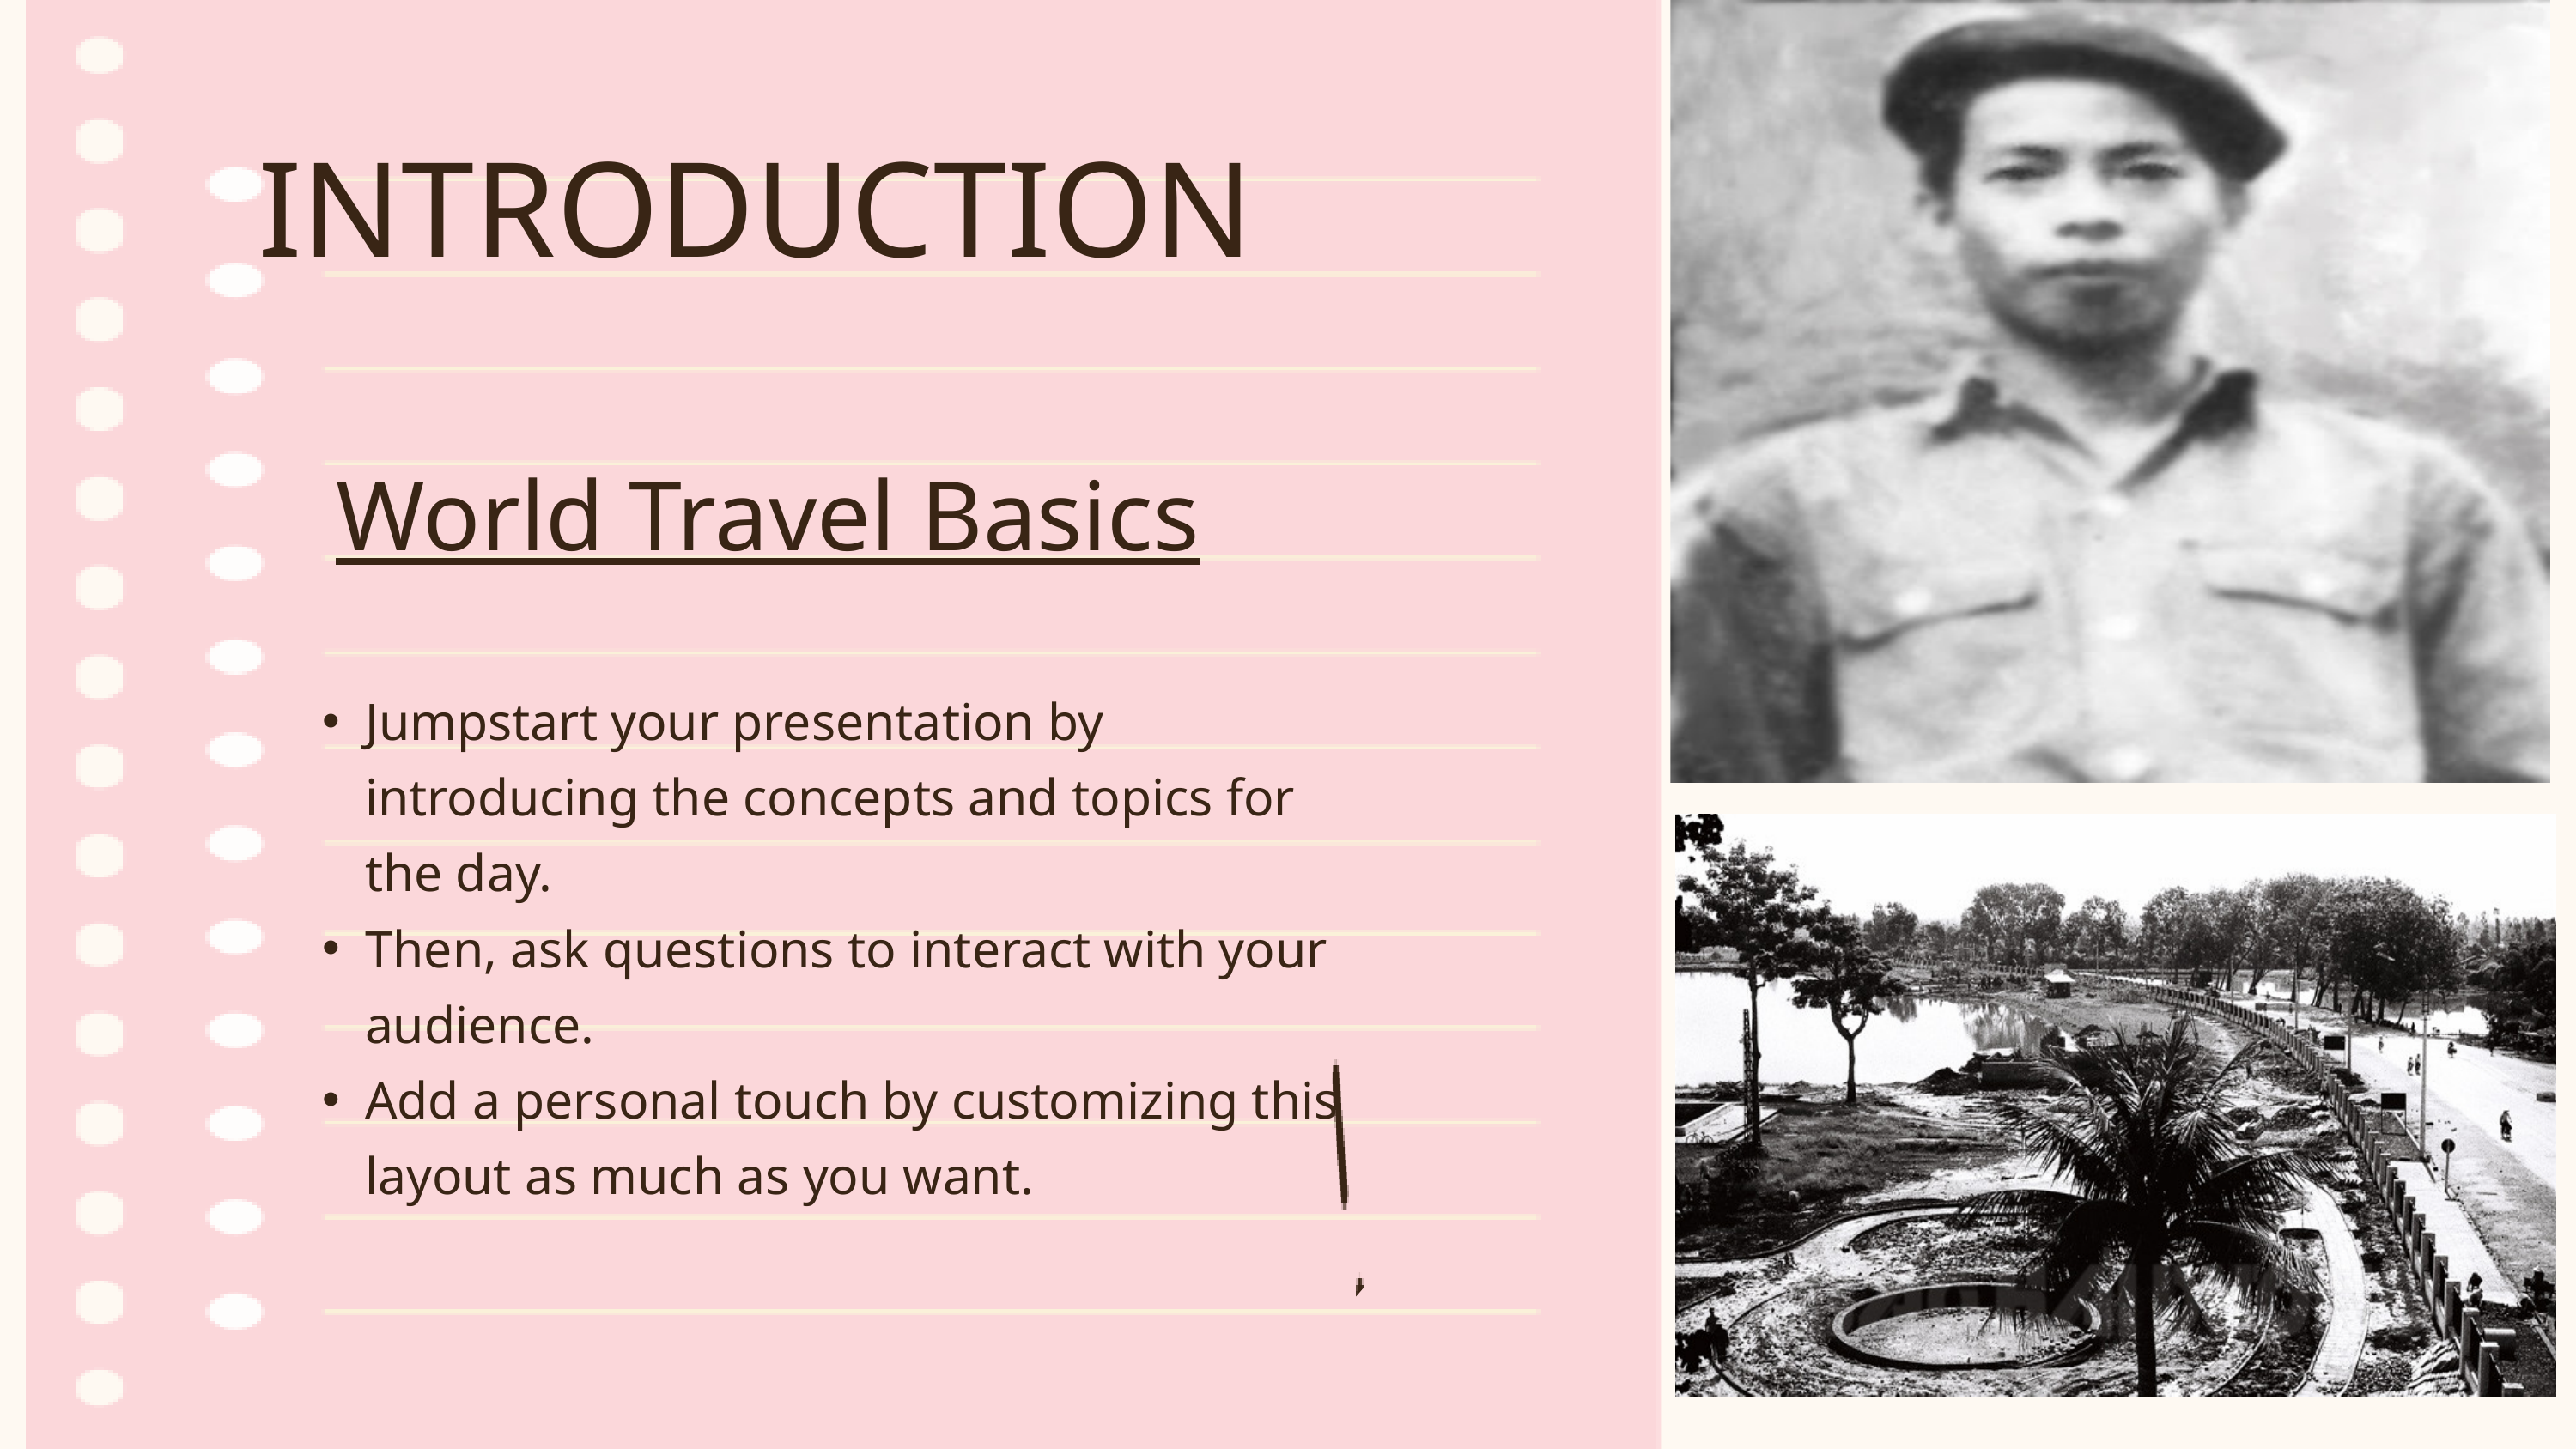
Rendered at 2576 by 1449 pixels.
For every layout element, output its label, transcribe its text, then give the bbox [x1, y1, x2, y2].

text_box [1066, 809, 1671, 1449]
text_box [1670, 0, 2550, 783]
picture [1675, 814, 2556, 1397]
text_box [26, 0, 1662, 1449]
text_box INTRODUCTION [257, 130, 1475, 284]
text_box World Travel Basics [336, 458, 1452, 570]
text_box Jumpstart your presentation by introducing the concepts and topics for the day. Then, ask questions to interact with your audience. Add a personal touch by customizing this layout as much as you want. [278, 675, 1340, 1205]
